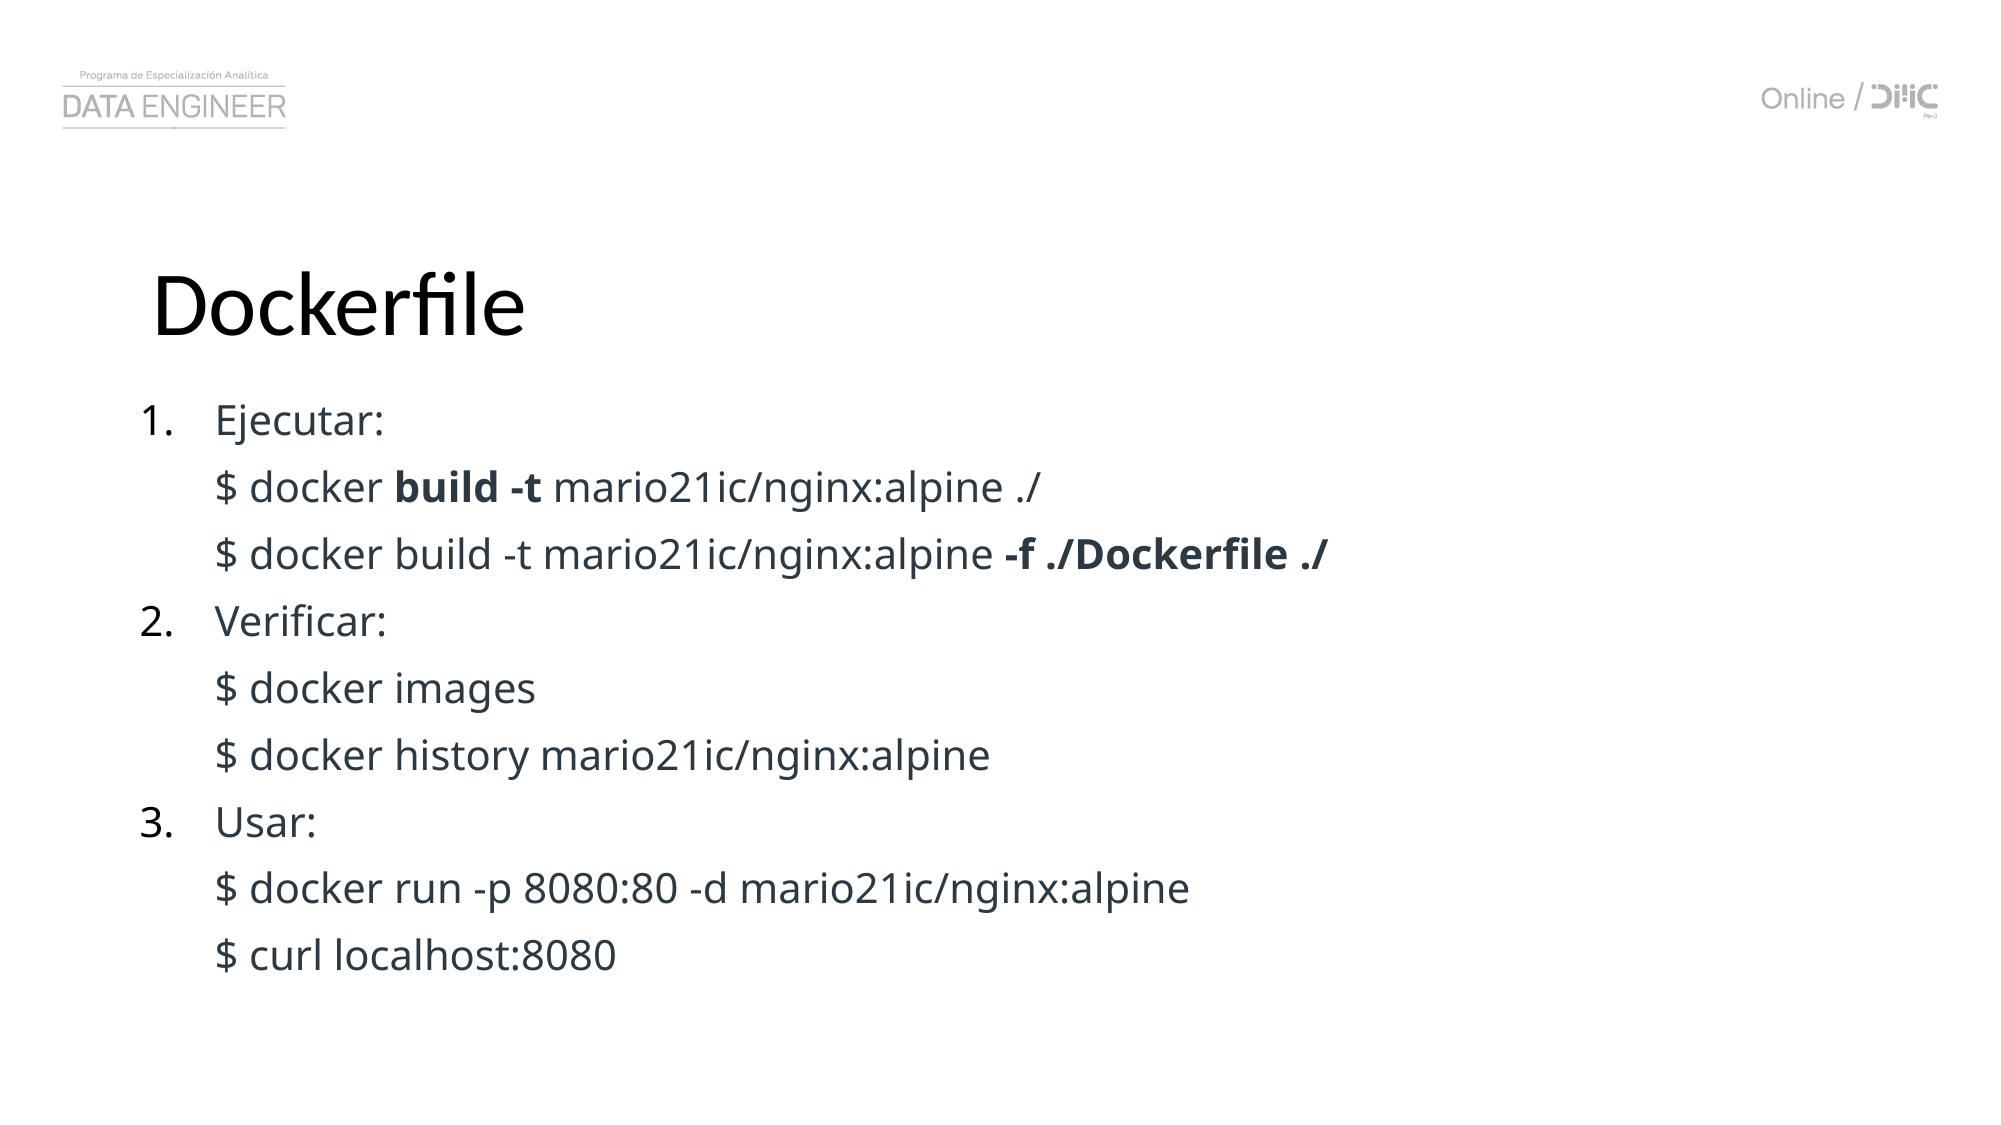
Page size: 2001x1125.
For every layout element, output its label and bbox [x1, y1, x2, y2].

list [0, 0, 2000, 1125]
